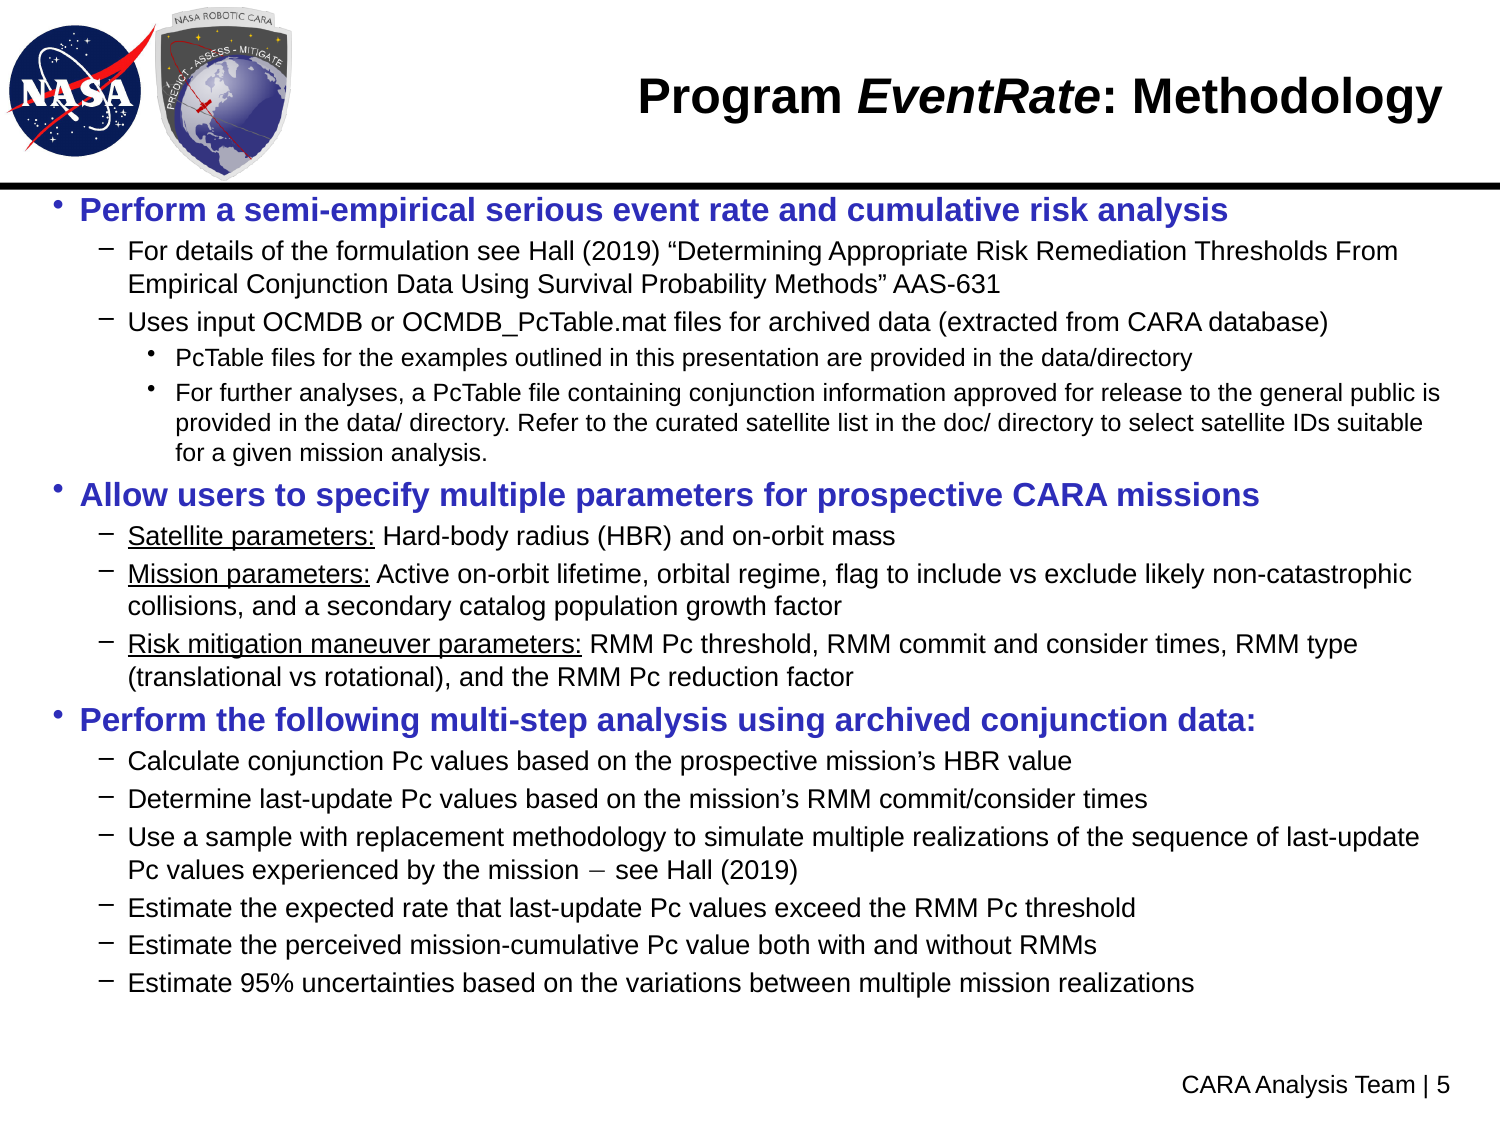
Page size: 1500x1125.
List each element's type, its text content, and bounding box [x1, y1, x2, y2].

title Program EventRate: Methodology [285, 0, 1459, 180]
picture [0, 0, 285, 180]
list Perform a semi-empirical serious event rate and cumulative risk analysis For details of the formulation see Hall (2019) “Determining Appropriate Risk Remediation Thresholds From Empirical Conjunction Data Using Survival Probability Methods” AAS-631 Uses input OCMDB or OCMDB_PcTable.mat files for archived data (extracted from CARA database) PcTable files for the examples outlined in this presentation are provided in the data/directory For further analyses, a PcTable file containing conjunction information approved for release to the general public is provided in the data/ directory. Refer to the curated satellite list in the doc/ directory to select satellite IDs suitable for a given mission analysis. Allow users to specify multiple parameters for prospective CARA missions Satellite parameters: Hard-body radius (HBR) and on-orbit mass Mission parameters: Active on-orbit lifetime, orbital regime, flag to include vs exclude likely non-catastrophic collisions, and a secondary catalog population growth factor Risk mitigation maneuver parameters: RMM Pc threshold, RMM commit and consider times, RMM type (translational vs rotational), and the RMM Pc reduction factor Perform the following multi-step analysis using archived conjunction data: Calculate conjunction Pc values based on the prospective mission’s HBR value Determine last-update Pc values based on the mission’s RMM commit/consider times Use a sample with replacement methodology to simulate multiple realizations of the sequence of last-update Pc values experienced by the mission  see Hall (2019) Estimate the expected rate that last-update Pc values exceed the RMM Pc threshold Estimate the perceived mission-cumulative Pc value both with and without RMMs Estimate 95% uncertainties based on the variations between multiple mission realizations [37, 180, 1463, 1037]
